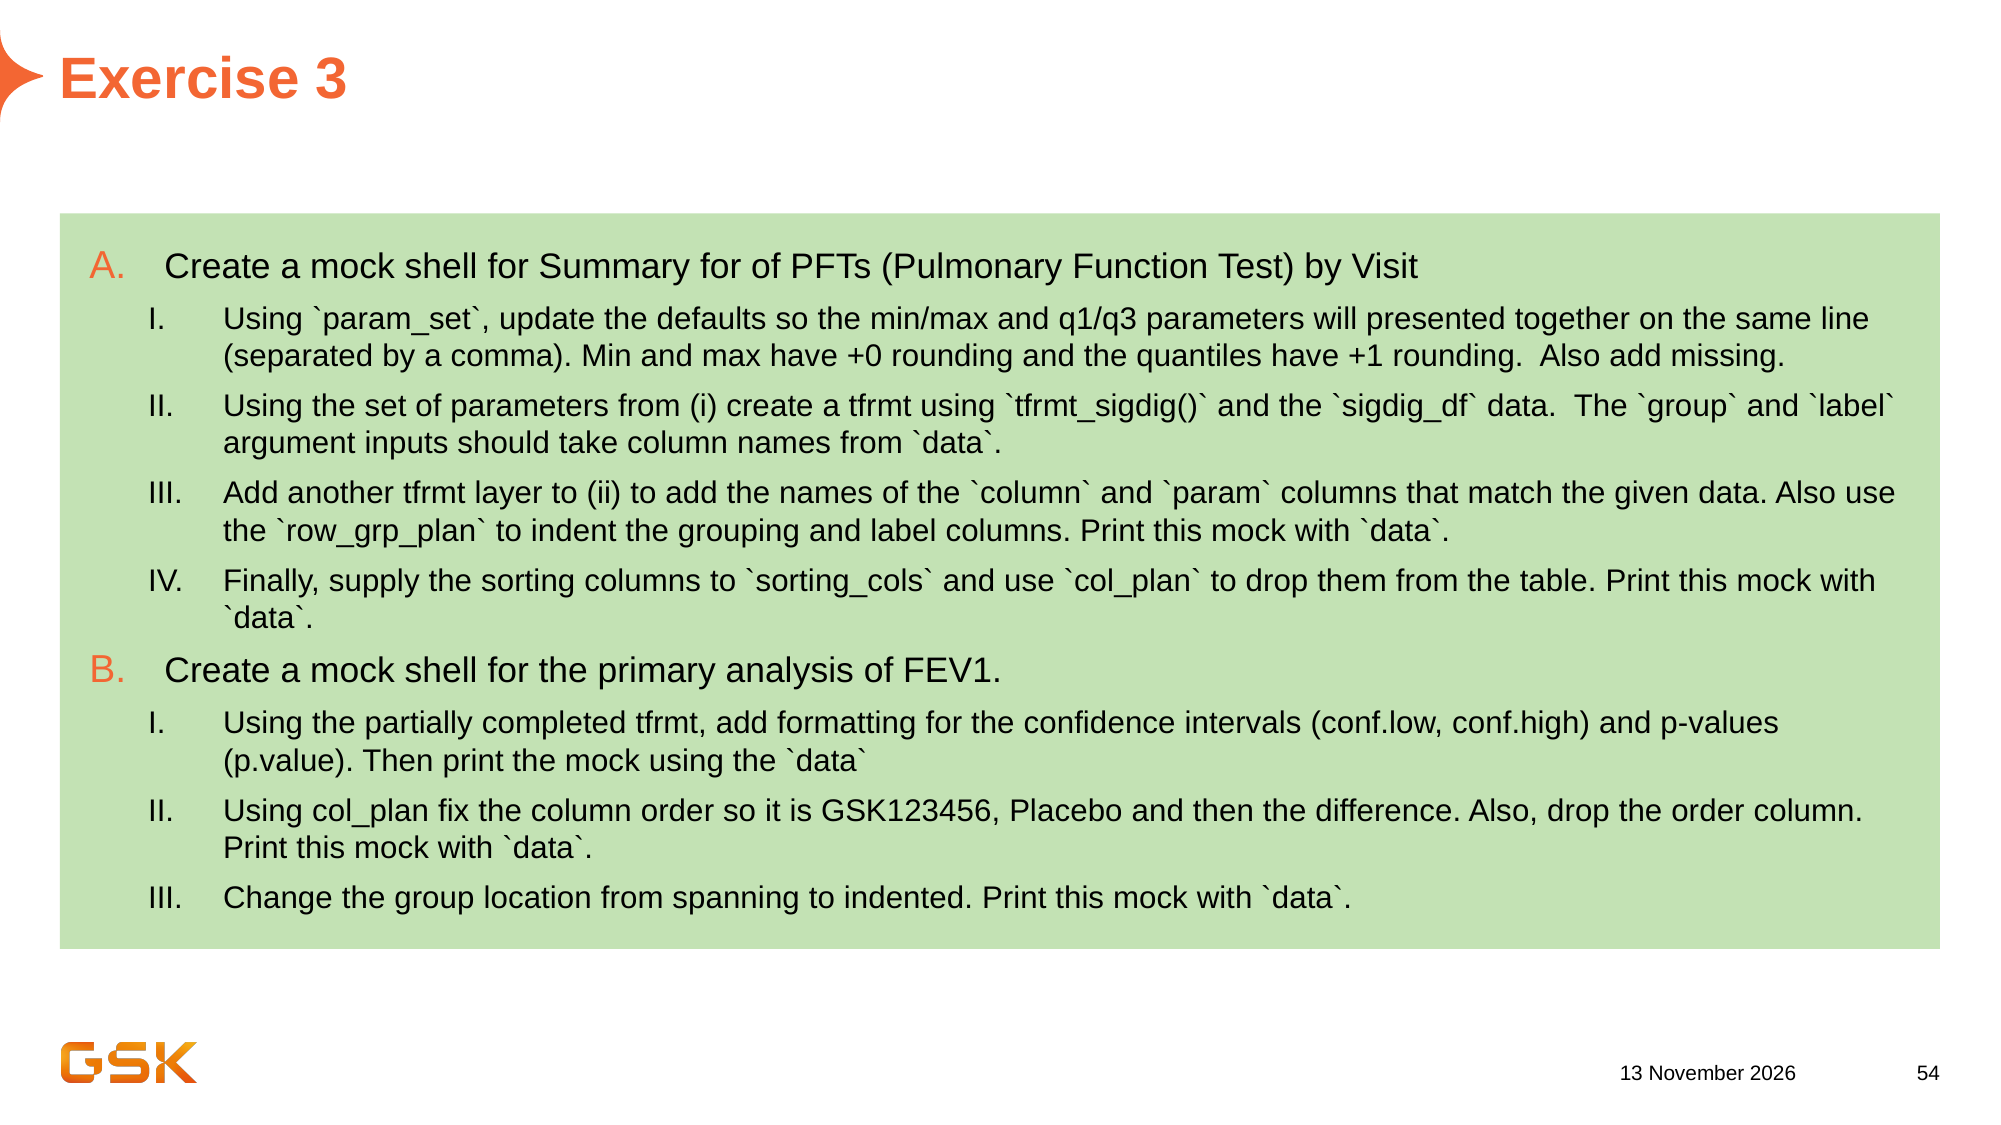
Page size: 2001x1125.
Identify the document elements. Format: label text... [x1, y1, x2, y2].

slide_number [1340, 1040, 1797, 1085]
picture [61, 1042, 197, 1083]
slide_number 54 [1851, 1040, 1940, 1085]
title Exercise 3 [59, 39, 1940, 111]
list Create a mock shell for Summary for of PFTs (Pulmonary Function Test) by Visit Using `param_set`, update the defaults so the min/max and q1/q3 parameters will presented together on the same line (separated by a comma). Min and max have +0 rounding and the quantiles have +1 rounding. Also add missing. Using the set of parameters from (i) create a tfrmt using `tfrmt_sigdig()` and the `sigdig_df` data. The `group` and `label` argument inputs should take column names from `data`. Add another tfrmt layer to (ii) to add the names of the `column` and `param` columns that match the given data. Also use the `row_grp_plan` to indent the grouping and label columns. Print this mock with `data`. Finally, supply the sorting columns to `sorting_cols` and use `col_plan` to drop them from the table. Print this mock with `data`. Create a mock shell for the primary analysis of FEV1. Using the partially completed tfrmt, add formatting for the confidence intervals (conf.low, conf.high) and p-values (p.value). Then print the mock using the `data` Using col_plan fix the column order so it is GSK123456, Placebo and then the difference. Also, drop the order column. Print this mock with `data`. Change the group location from spanning to indented. Print this mock with `data`. [59, 213, 1940, 949]
